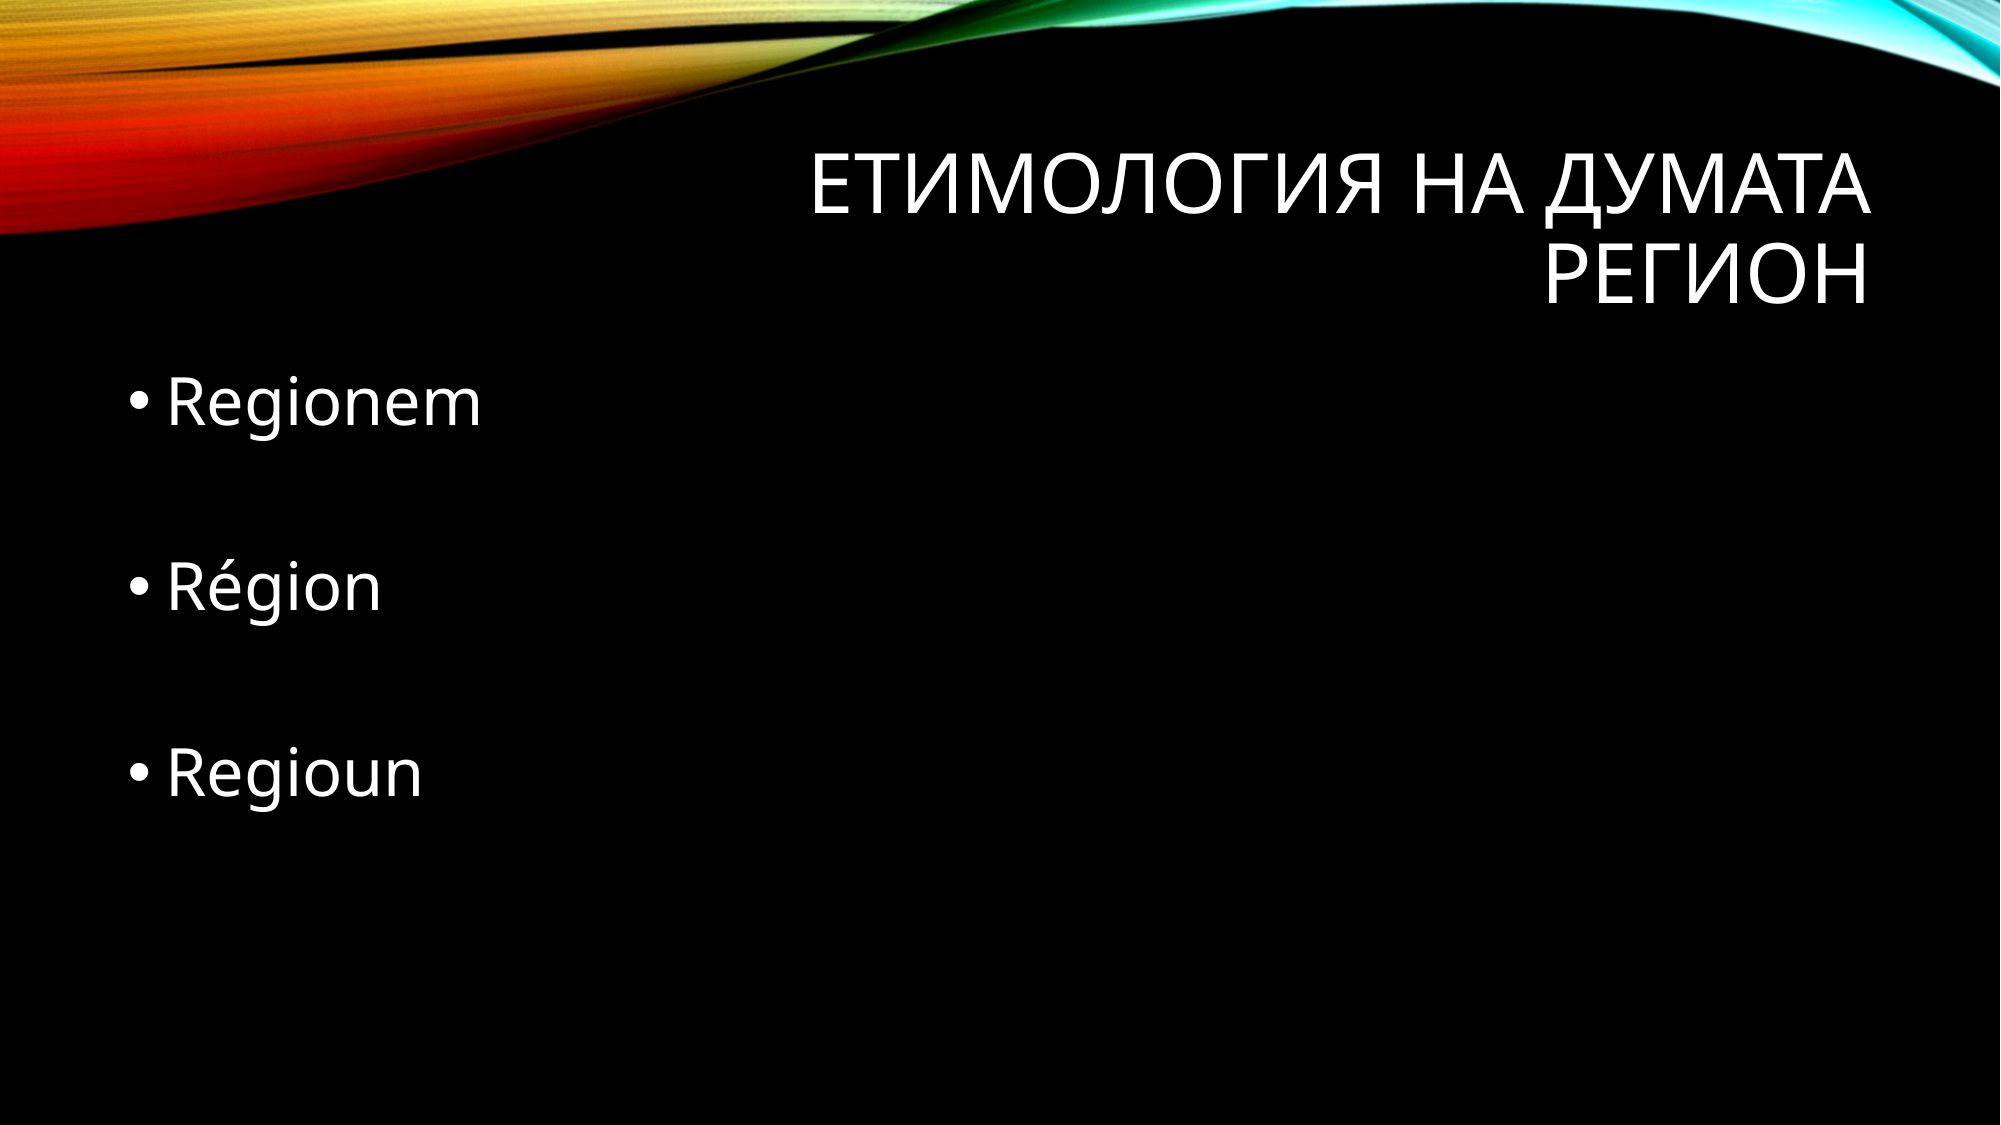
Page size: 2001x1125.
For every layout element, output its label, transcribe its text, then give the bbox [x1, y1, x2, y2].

title Етимология на думата регион [474, 125, 1888, 338]
list Regionem Région Regioun [112, 360, 1888, 1021]
picture [0, 0, 2000, 237]
